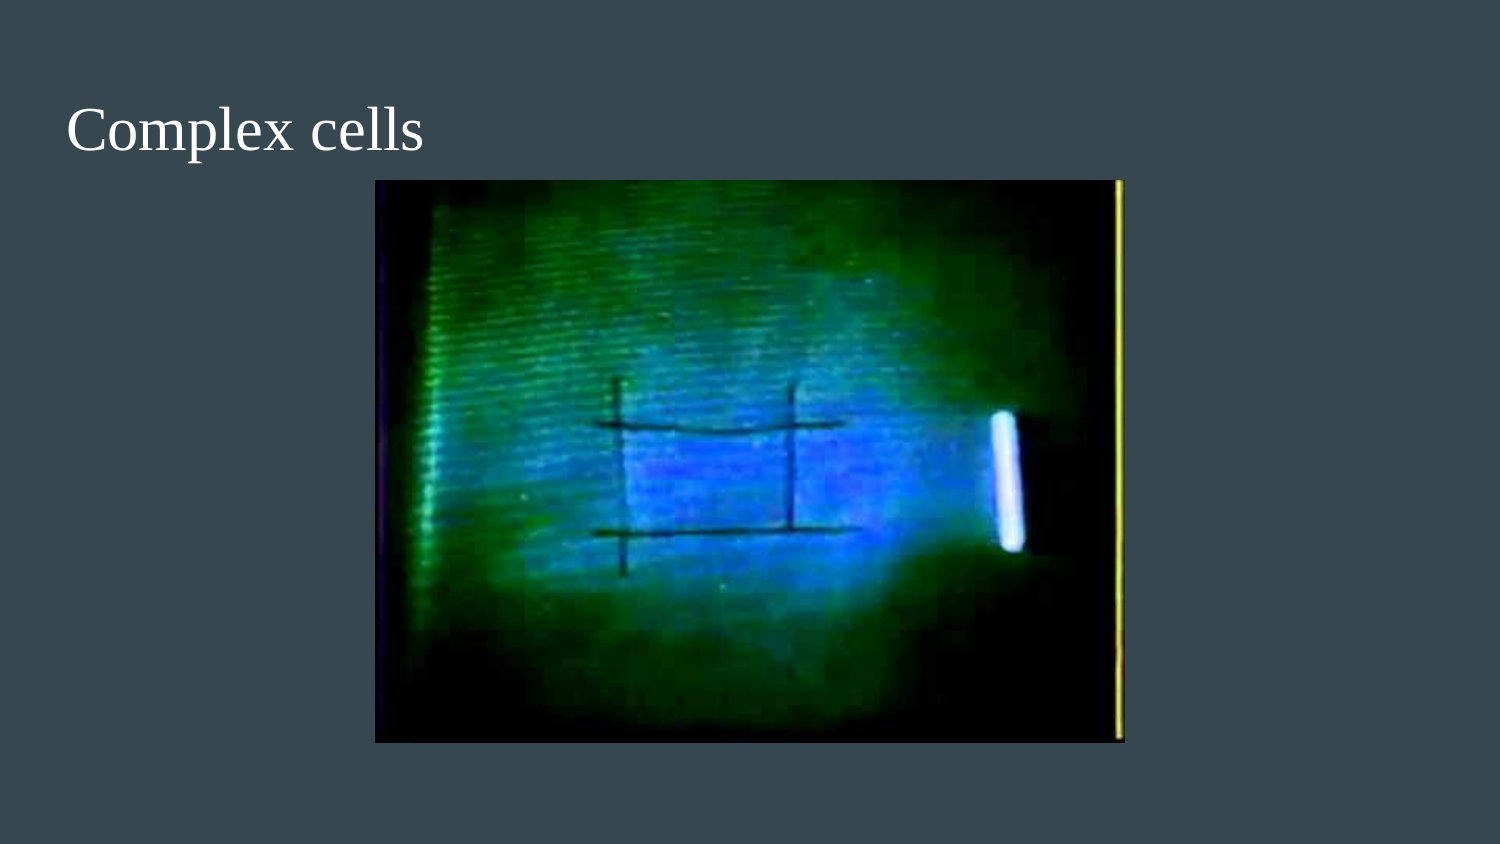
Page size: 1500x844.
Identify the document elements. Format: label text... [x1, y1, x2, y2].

title Complex cells [51, 72, 1449, 167]
picture [374, 180, 1126, 744]
